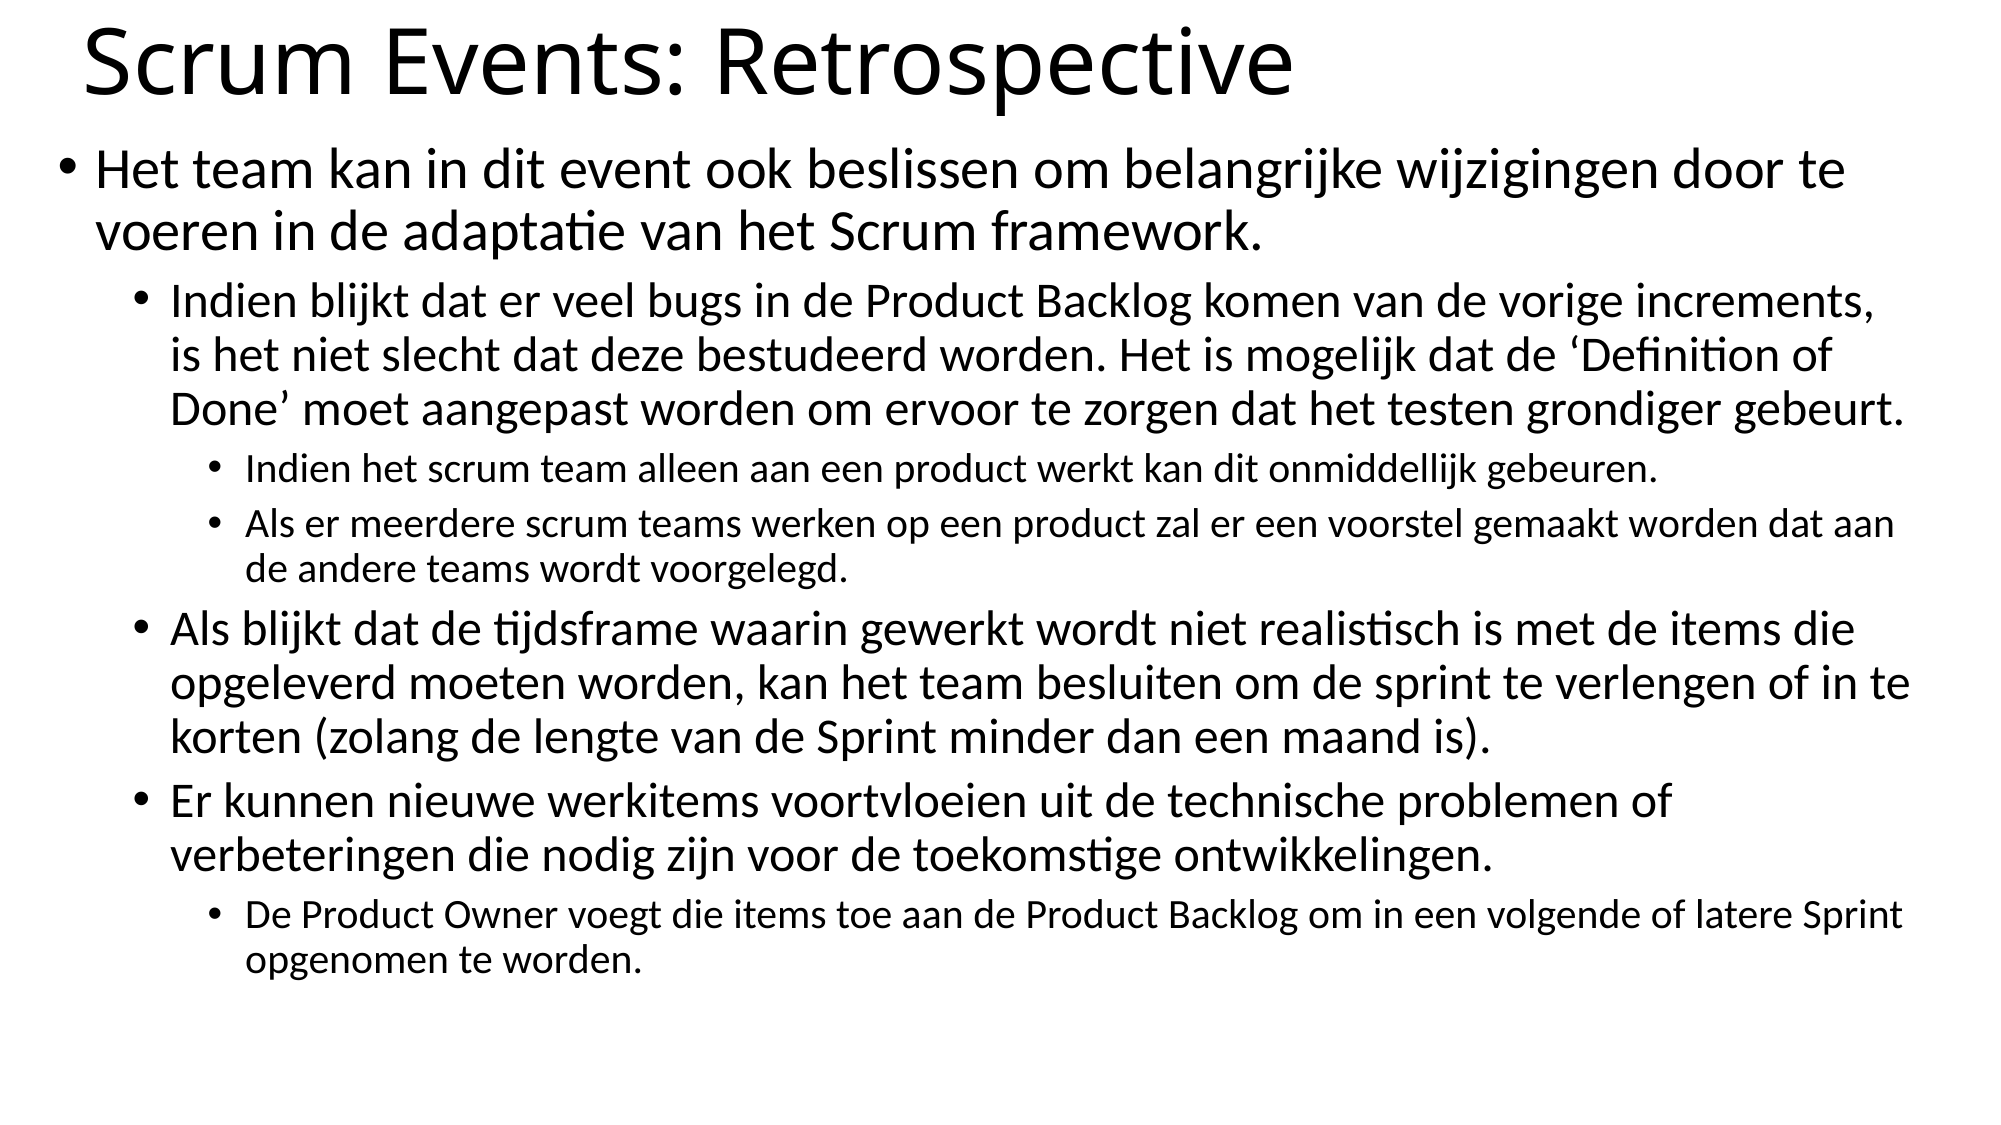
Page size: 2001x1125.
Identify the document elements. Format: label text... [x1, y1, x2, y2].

title Scrum Events: Retrospective [67, 0, 1793, 130]
list Het team kan in dit event ook beslissen om belangrijke wijzigingen door te voeren in de adaptatie van het Scrum framework. Indien blijkt dat er veel bugs in de Product Backlog komen van de vorige increments, is het niet slecht dat deze bestudeerd worden. Het is mogelijk dat de ‘Definition of Done’ moet aangepast worden om ervoor te zorgen dat het testen grondiger gebeurt. Indien het scrum team alleen aan een product werkt kan dit onmiddellijk gebeuren. Als er meerdere scrum teams werken op een product zal er een voorstel gemaakt worden dat aan de andere teams wordt voorgelegd. Als blijkt dat de tijdsframe waarin gewerkt wordt niet realistisch is met de items die opgeleverd moeten worden, kan het team besluiten om de sprint te verlengen of in te korten (zolang de lengte van de Sprint minder dan een maand is). Er kunnen nieuwe werkitems voortvloeien uit de technische problemen of verbeteringen die nodig zijn voor de toekomstige ontwikkelingen. De Product Owner voegt die items toe aan de Product Backlog om in een volgende of latere Sprint opgenomen te worden. [42, 130, 1932, 1087]
